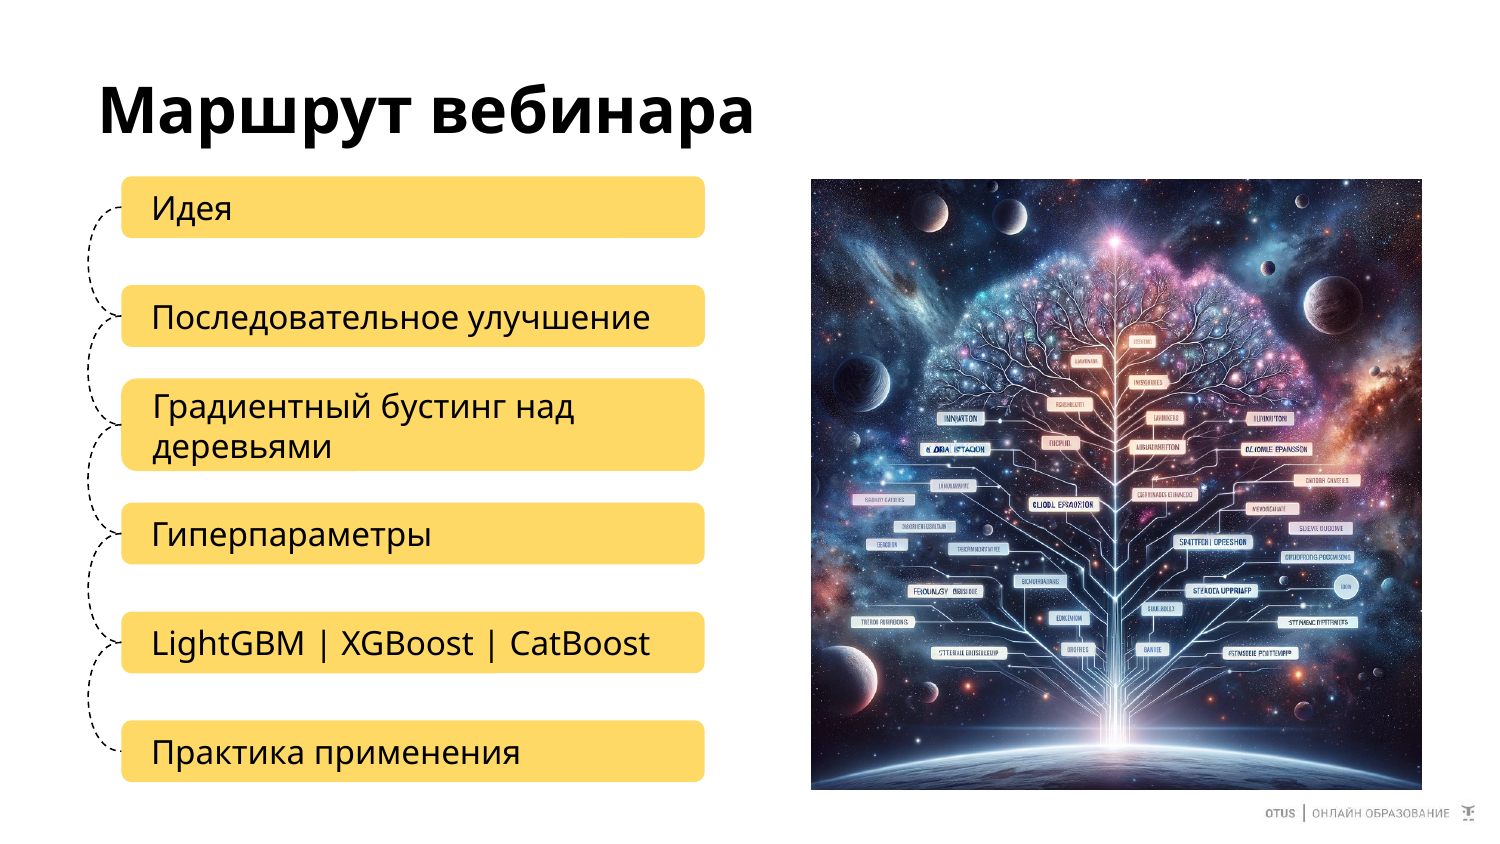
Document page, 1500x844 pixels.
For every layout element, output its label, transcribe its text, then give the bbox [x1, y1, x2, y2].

picture [811, 179, 1422, 790]
text_box Идея [121, 176, 705, 239]
text_box Градиентный бустинг над деревьями [126, 378, 705, 472]
title Маршрут вебинара [82, 54, 1480, 234]
text_box Практика применения [121, 720, 705, 783]
picture [1262, 799, 1475, 825]
text_box Гиперпараметры [126, 502, 705, 565]
text_box Последовательное улучшение [126, 285, 705, 347]
text_box LightGBM | XGBoost | CatBoost [126, 611, 705, 674]
